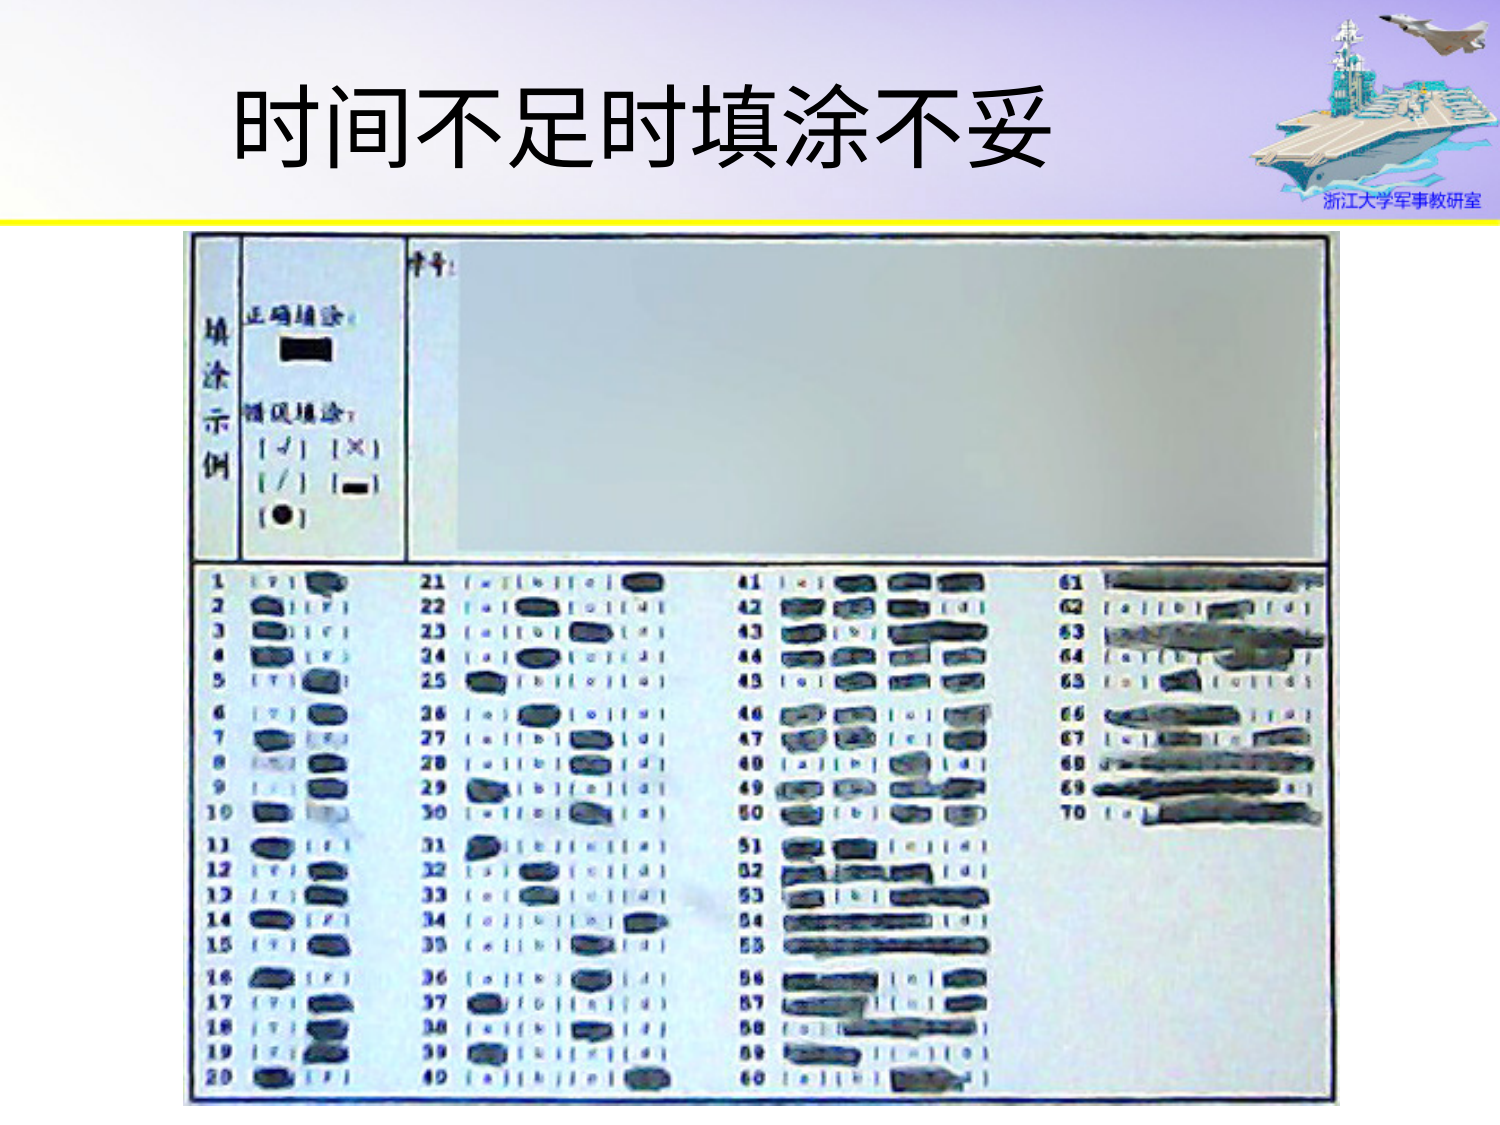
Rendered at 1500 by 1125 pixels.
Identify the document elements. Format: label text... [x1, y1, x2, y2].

title 时间不足时填涂不妥 [29, 30, 1259, 219]
picture [0, 0, 1500, 226]
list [182, 231, 1340, 1107]
